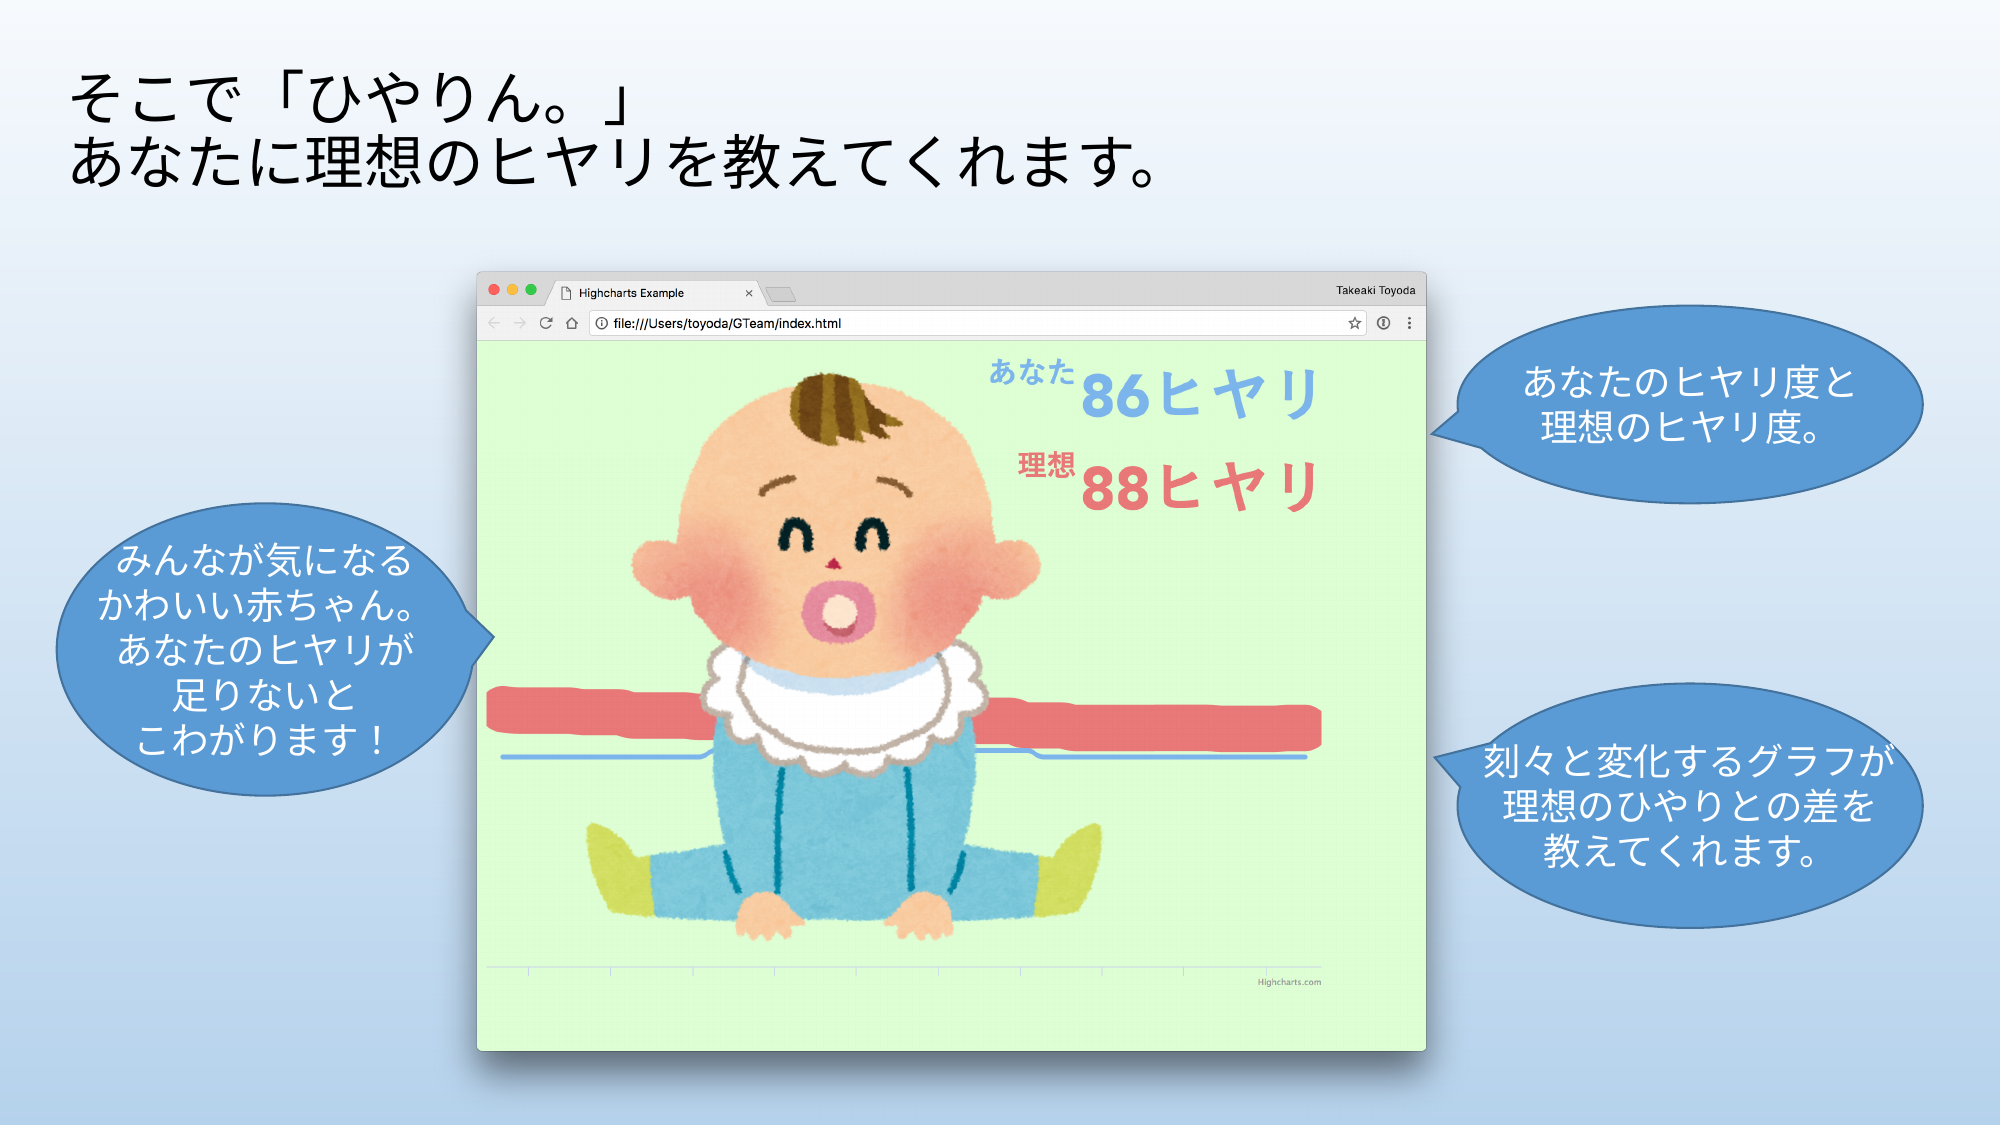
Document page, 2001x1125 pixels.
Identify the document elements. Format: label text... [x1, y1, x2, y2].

text_box あなたのヒヤリ度と 理想のヒヤリ度。 [1478, 304, 1924, 505]
picture [425, 242, 1478, 1125]
text_box みんなが気になる かわいい赤ちゃん。 あなたのヒヤリが 足りないと こわがります！ [55, 502, 425, 797]
text_box 刻々と変化するグラフが 理想のひやりとの差を 教えてくれます。 [1478, 682, 1924, 929]
title そこで「ひやりん。」 あなたに理想のヒヤリを教えてくれます。 [51, 59, 1949, 278]
